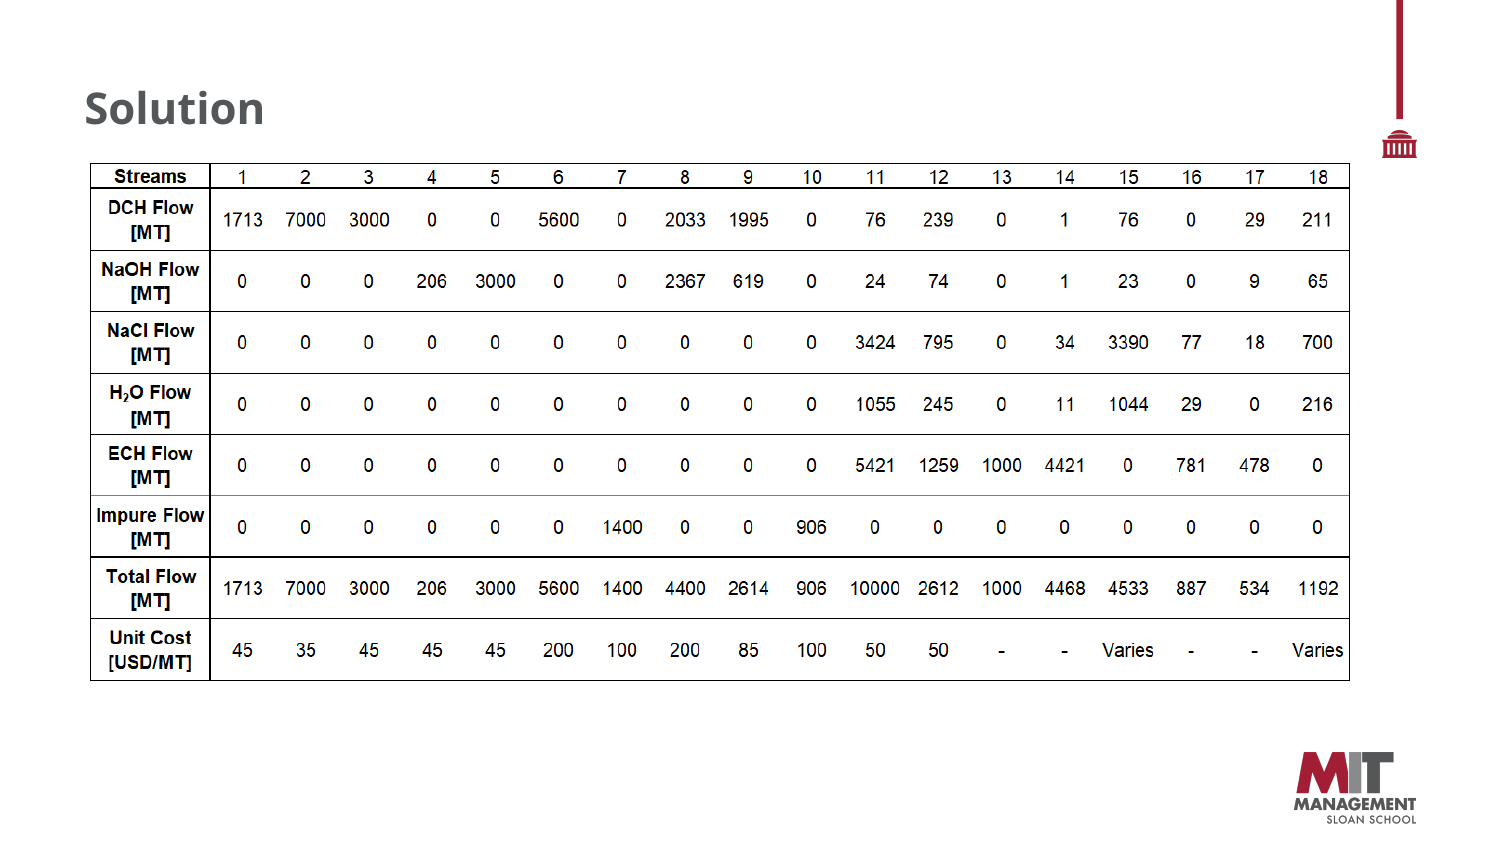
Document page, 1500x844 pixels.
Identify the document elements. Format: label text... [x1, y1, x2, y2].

picture [1382, 130, 1417, 158]
picture [84, 159, 1353, 685]
picture [1294, 752, 1416, 824]
title Solution [84, 37, 1189, 159]
